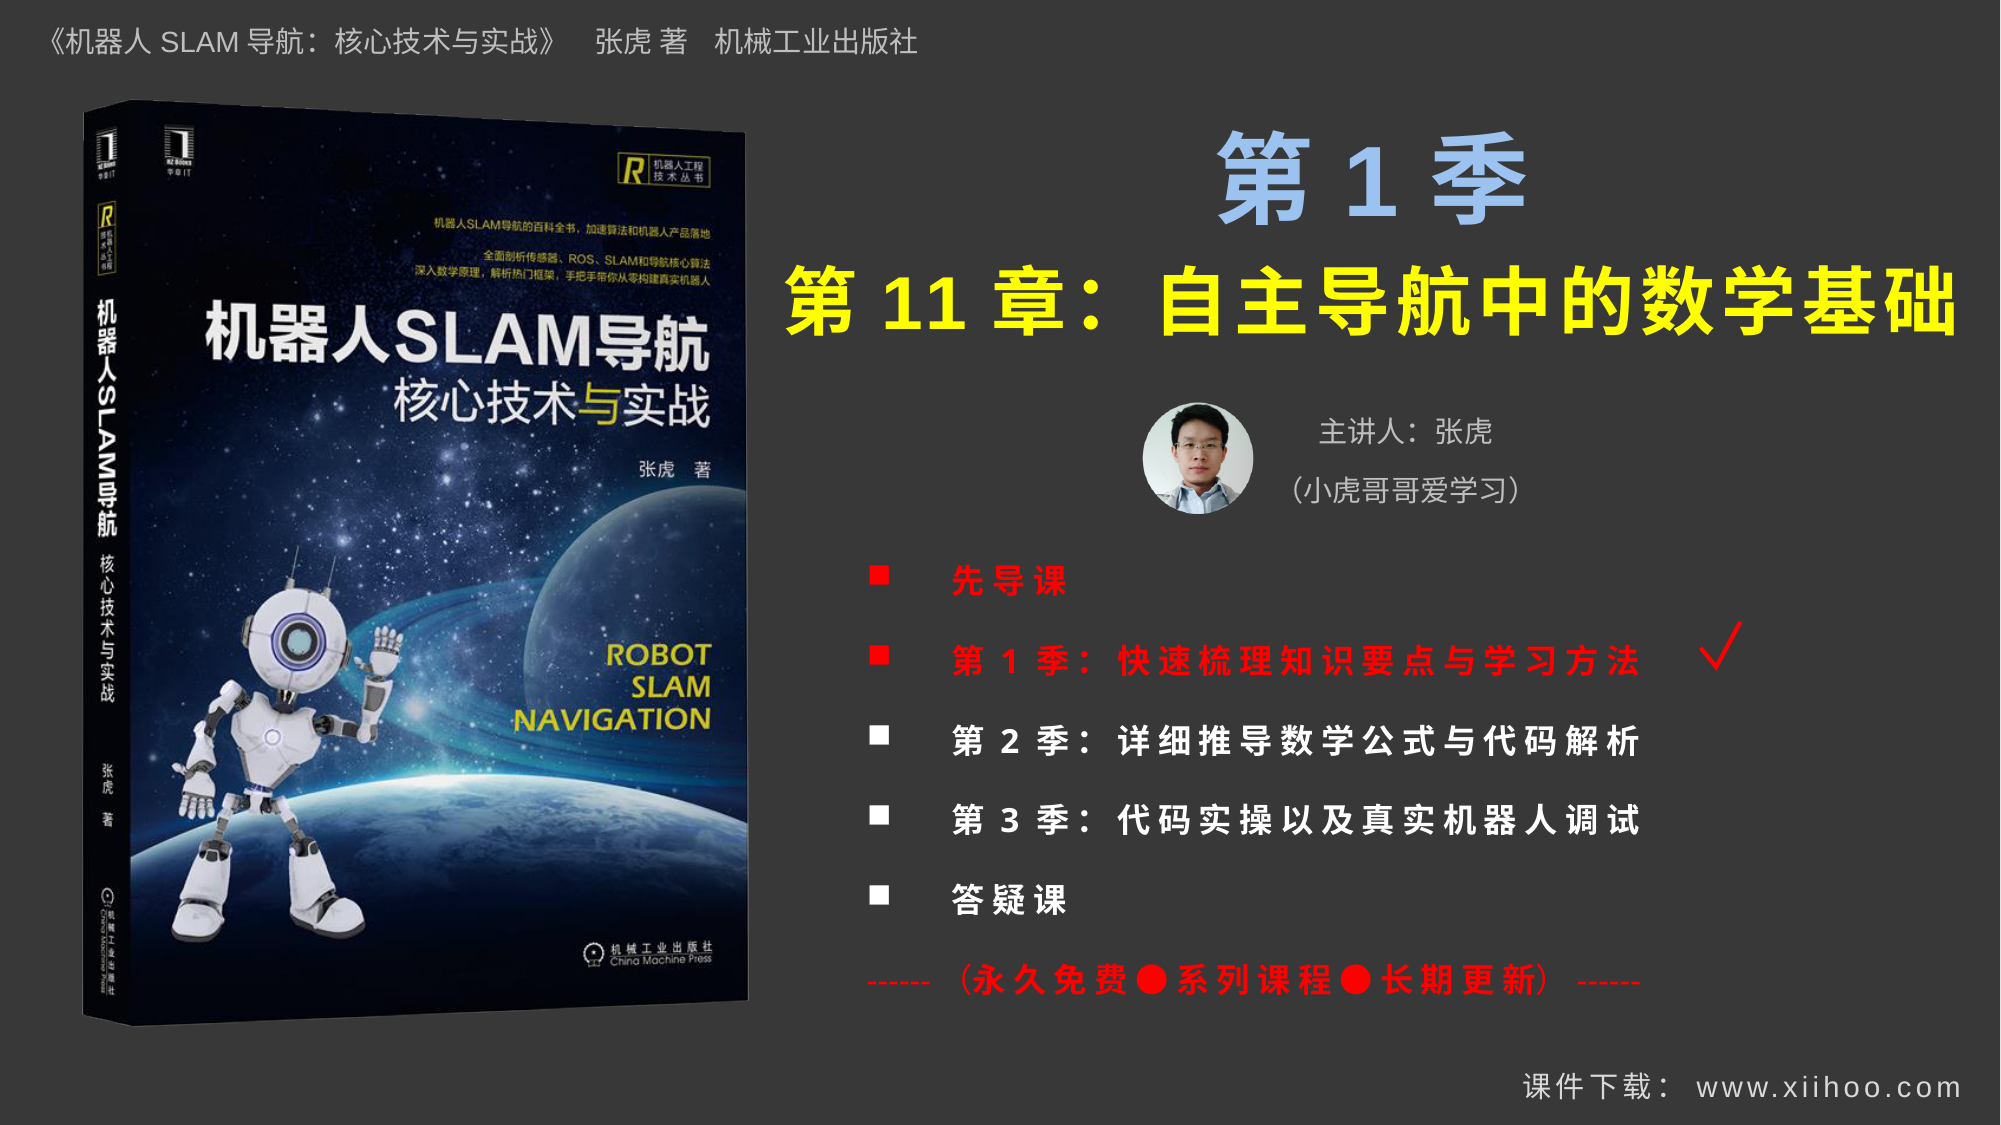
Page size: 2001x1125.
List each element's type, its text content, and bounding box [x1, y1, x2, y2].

text_box [1699, 621, 1742, 669]
picture [0, 0, 2001, 1125]
text_box 先 导 课 第 1 季 ： 快 速 梳 理 知 识 要 点 与 学 习 方 法 第 2 季 ： 详 细 推 导 数 学 公 式 与 代 码 解 析 第 3 季 ： 代 码 实 操 以 及 真 实 机 器 人 调 试 答 疑 课 ------（永 久 免 费 ● 系 列 课 程 ● 长 期 更 新）------ [894, 512, 1839, 1007]
subtitle 主讲人：张虎 （小虎哥哥爱学习） [1262, 402, 1602, 507]
text_box 课件下载：www.xiihoo.com [1493, 1057, 1991, 1114]
title 第1季 第11章：自主导航中的数学基础 [702, 57, 2000, 388]
text_box 《机器人SLAM导航：核心技术与实战》 张虎 著 机械工业出版社 [16, 16, 940, 66]
